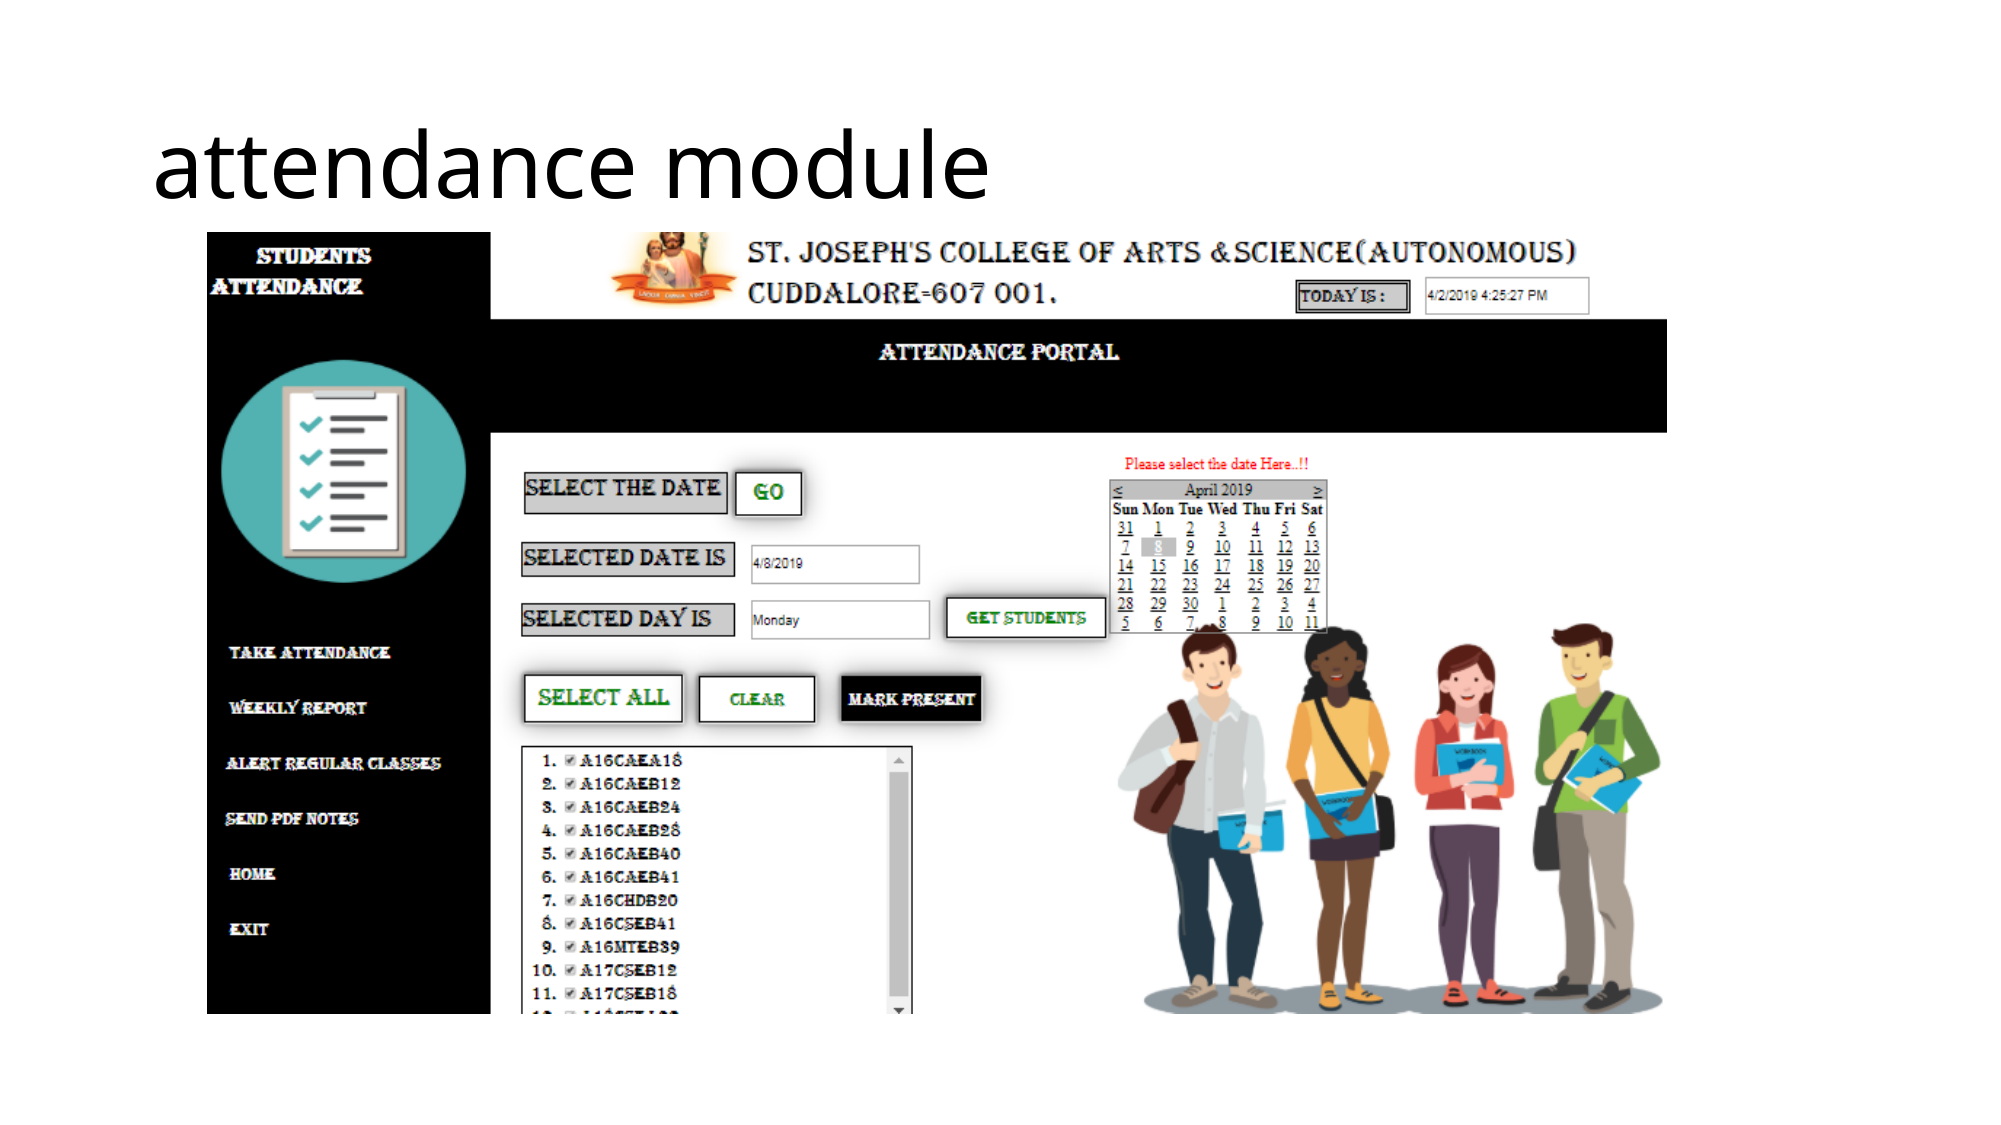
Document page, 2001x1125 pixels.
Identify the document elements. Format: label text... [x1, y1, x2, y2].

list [207, 232, 1667, 1014]
title attendance module [137, 59, 1863, 278]
